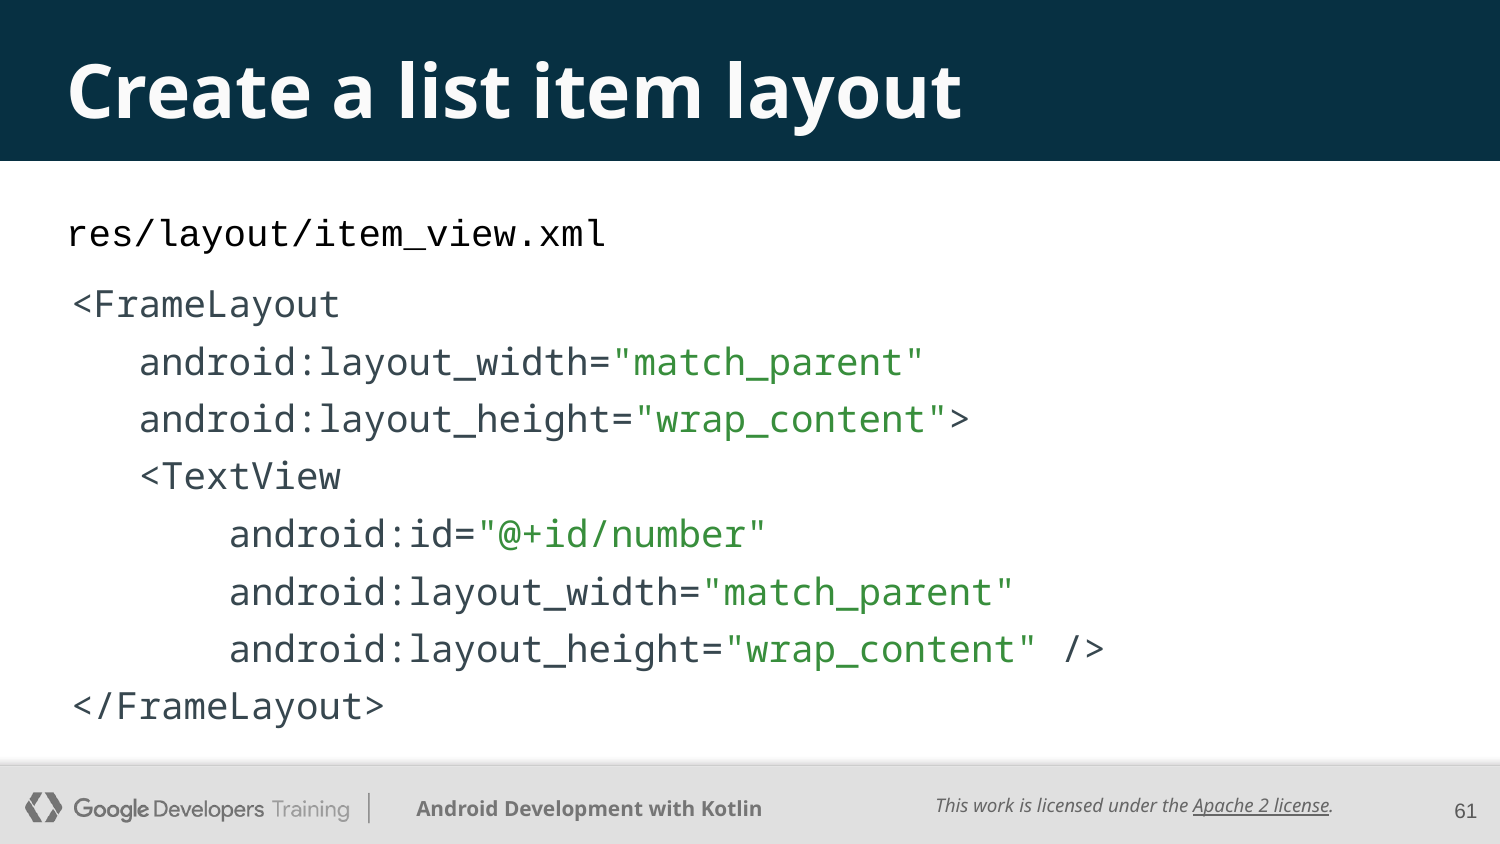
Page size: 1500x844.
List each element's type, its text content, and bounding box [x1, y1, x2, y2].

list res/layout/item_view.xml [51, 187, 1449, 267]
title Create a list item layout [51, 28, 1449, 122]
slide_number 61 [1402, 777, 1493, 842]
text_box <FrameLayout android:layout_width="match_parent" android:layout_height="wrap_content"> <TextView android:id="@+id/number" android:layout_width="match_parent" android:layout_height="wrap_content" /> </FrameLayout> [56, 265, 1442, 742]
picture [0, 161, 1500, 844]
